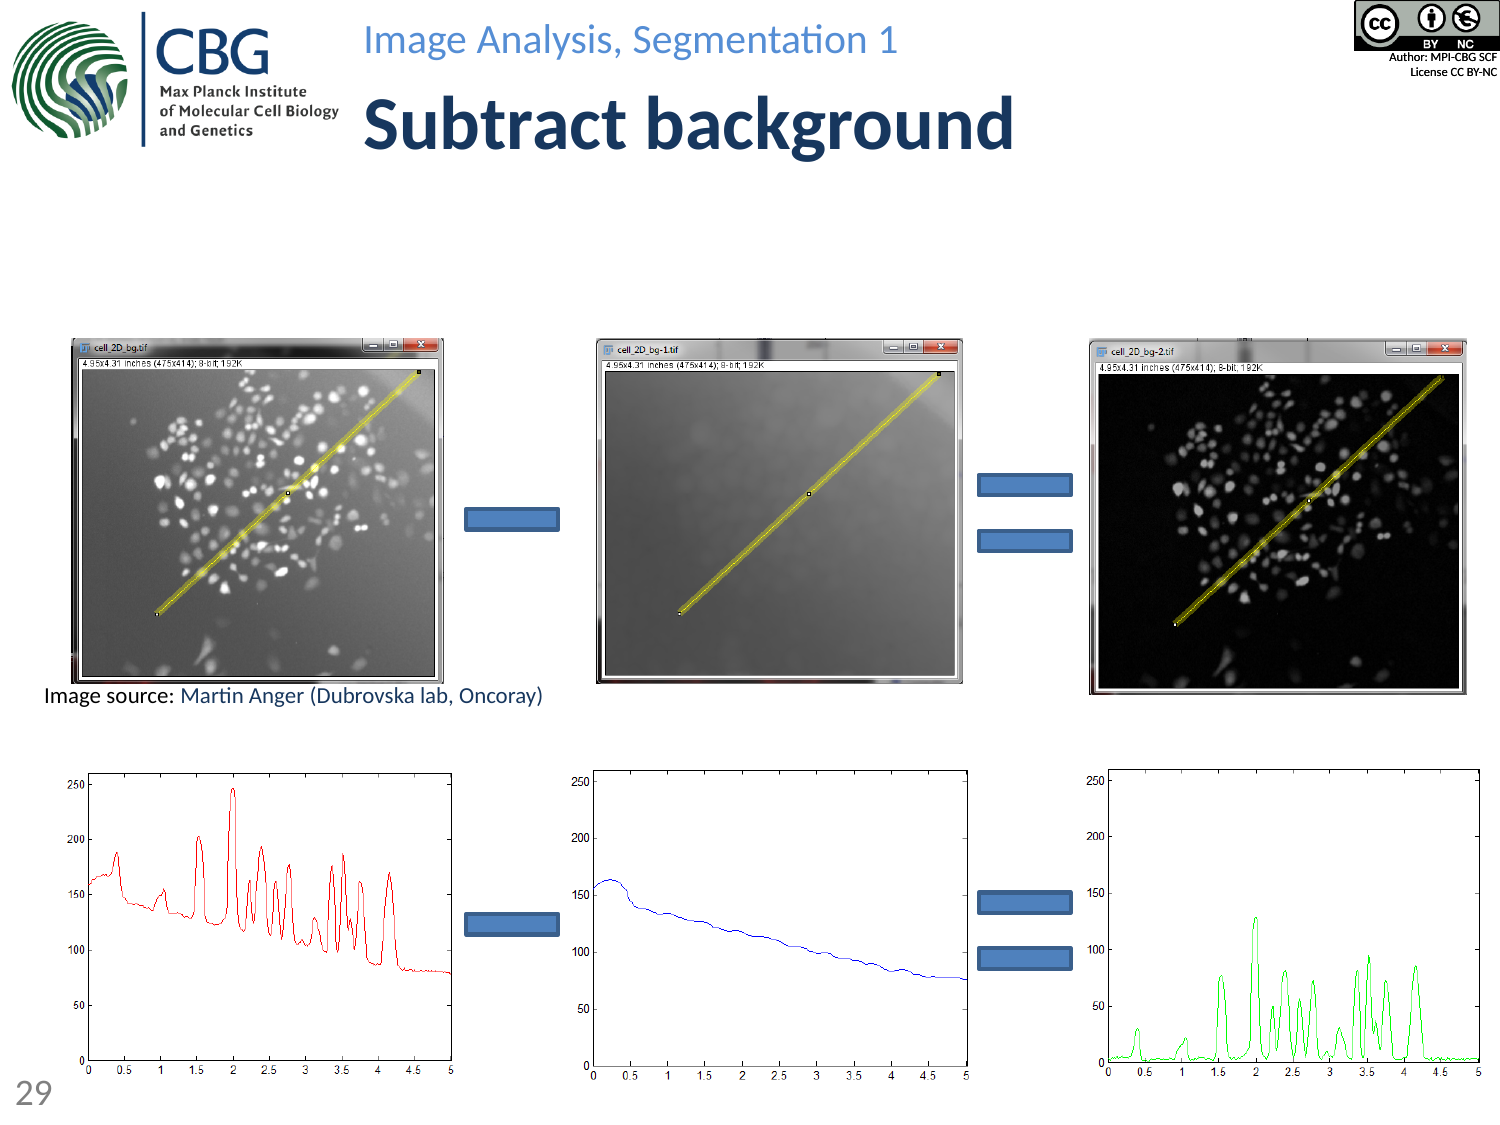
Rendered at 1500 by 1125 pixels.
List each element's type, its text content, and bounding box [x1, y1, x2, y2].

list Image Analysis, Segmentation 1 [348, 3, 1424, 82]
picture [1354, 0, 1500, 51]
text_box [464, 507, 560, 532]
text_box [980, 946, 1073, 971]
text_box [980, 890, 1073, 915]
picture [1080, 762, 1488, 1086]
picture [1089, 337, 1468, 695]
picture [55, 762, 466, 1086]
picture [71, 337, 444, 684]
text_box [469, 912, 559, 937]
text_box [977, 529, 1073, 553]
text_box [977, 473, 1073, 497]
picture [596, 337, 963, 684]
text_box Image source: Martin Anger (Dubrovska lab, Oncoray) [29, 673, 621, 716]
picture [11, 11, 339, 147]
picture [564, 762, 975, 1086]
title Subtract background [348, 65, 1425, 173]
